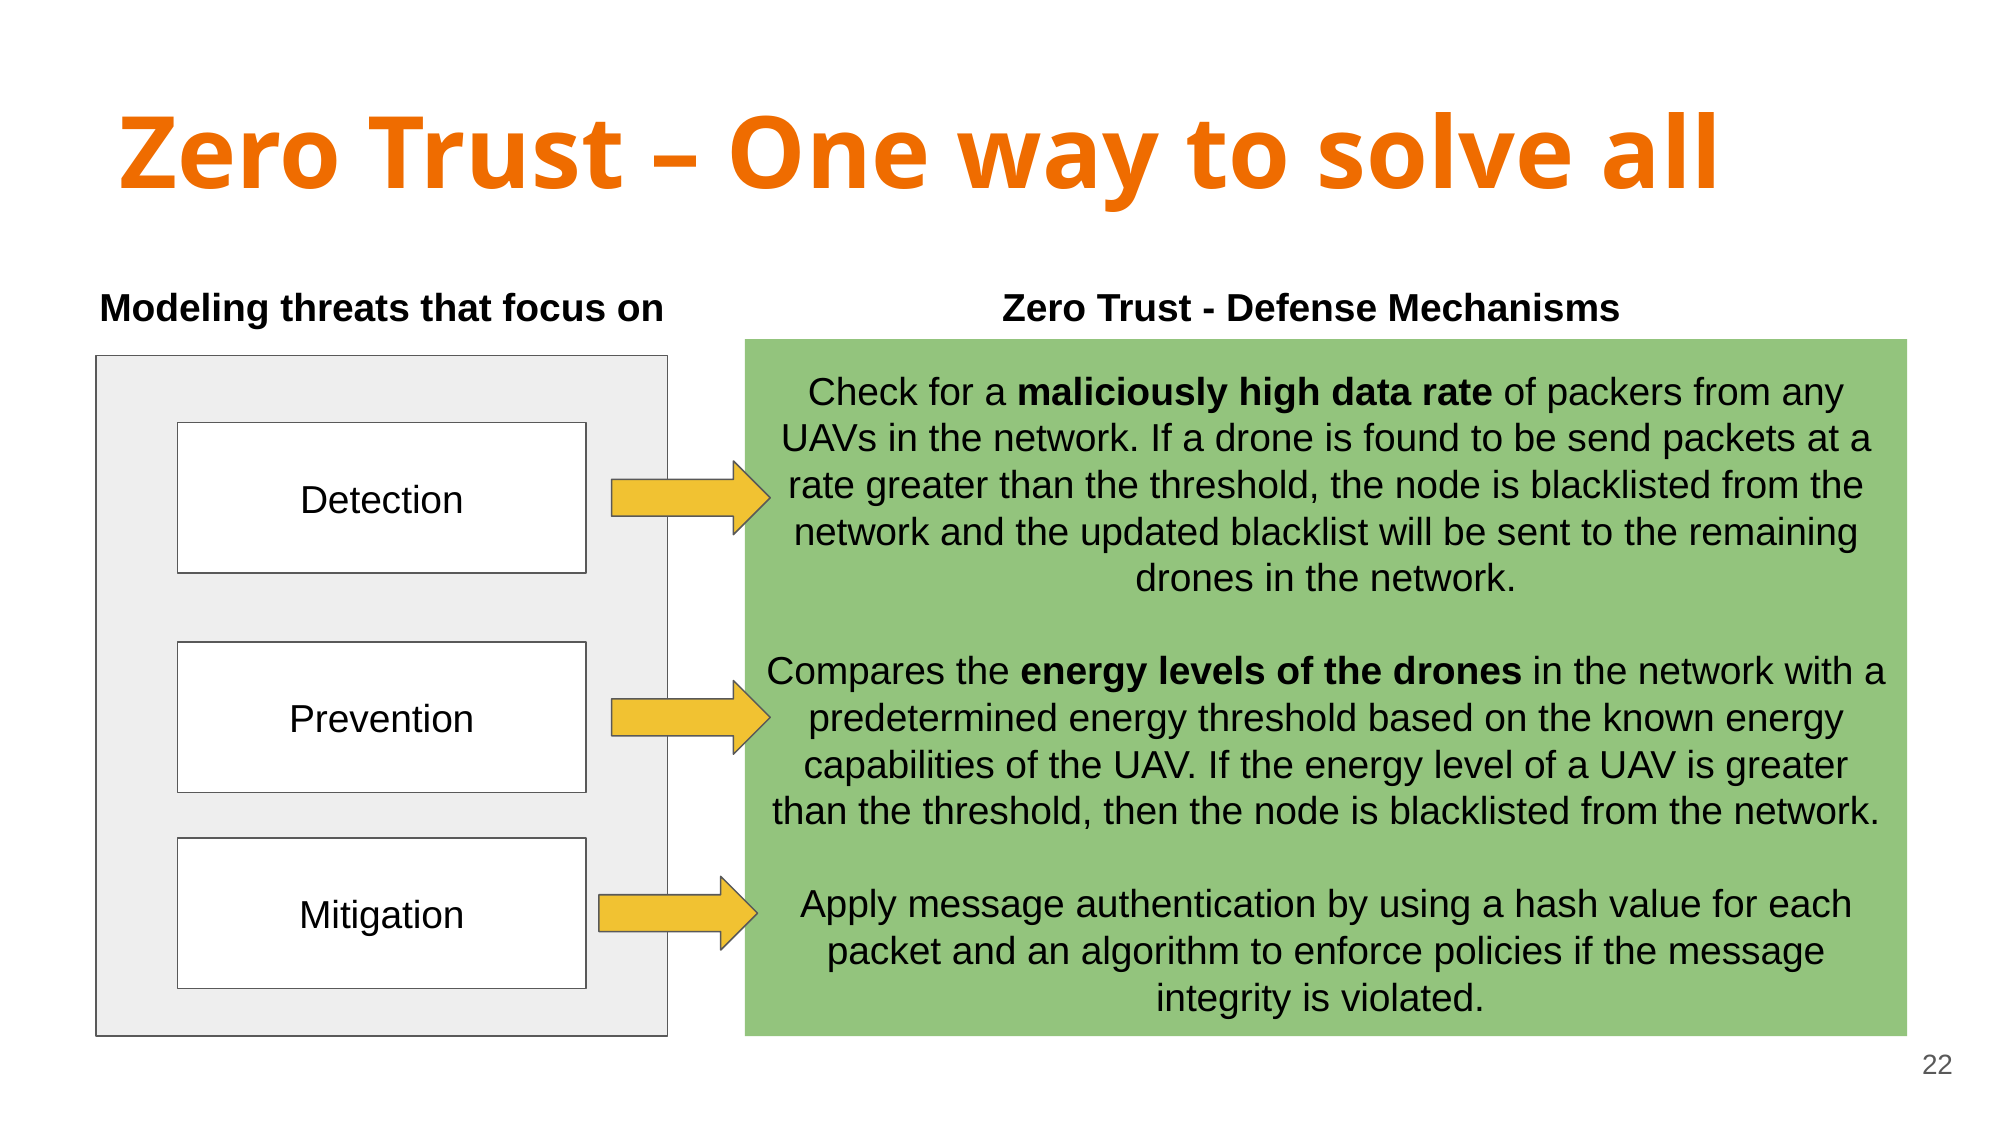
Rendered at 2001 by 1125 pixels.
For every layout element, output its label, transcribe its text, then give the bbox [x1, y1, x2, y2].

text_box [95, 355, 668, 1036]
text_box [611, 680, 771, 755]
text_box Detection [177, 422, 587, 574]
text_box Check for a maliciously high data rate of packers from any UAVs in the network. If a drone is found to be send packets at a rate greater than the threshold, the node is blacklisted from the network and the updated blacklist will be sent to the remaining drones in the network. Compares the energy levels of the drones in the network with a predetermined energy threshold based on the known energy capabilities of the UAV. If the energy level of a UAV is greater than the threshold, then the node is blacklisted from the network. Apply message authentication by using a hash value for each packet and an algorithm to enforce policies if the message integrity is violated. [744, 350, 1908, 1037]
text_box Zero Trust – One way to solve all [99, 68, 1932, 191]
text_box Mitigation [177, 837, 587, 989]
text_box [598, 876, 758, 951]
slide_number 22 [1853, 1019, 1974, 1106]
text_box [611, 460, 771, 535]
text_box Zero Trust - Defense Mechanisms [707, 262, 1915, 350]
text_box Prevention [177, 641, 587, 793]
text_box Modeling threats that focus on [55, 262, 707, 350]
